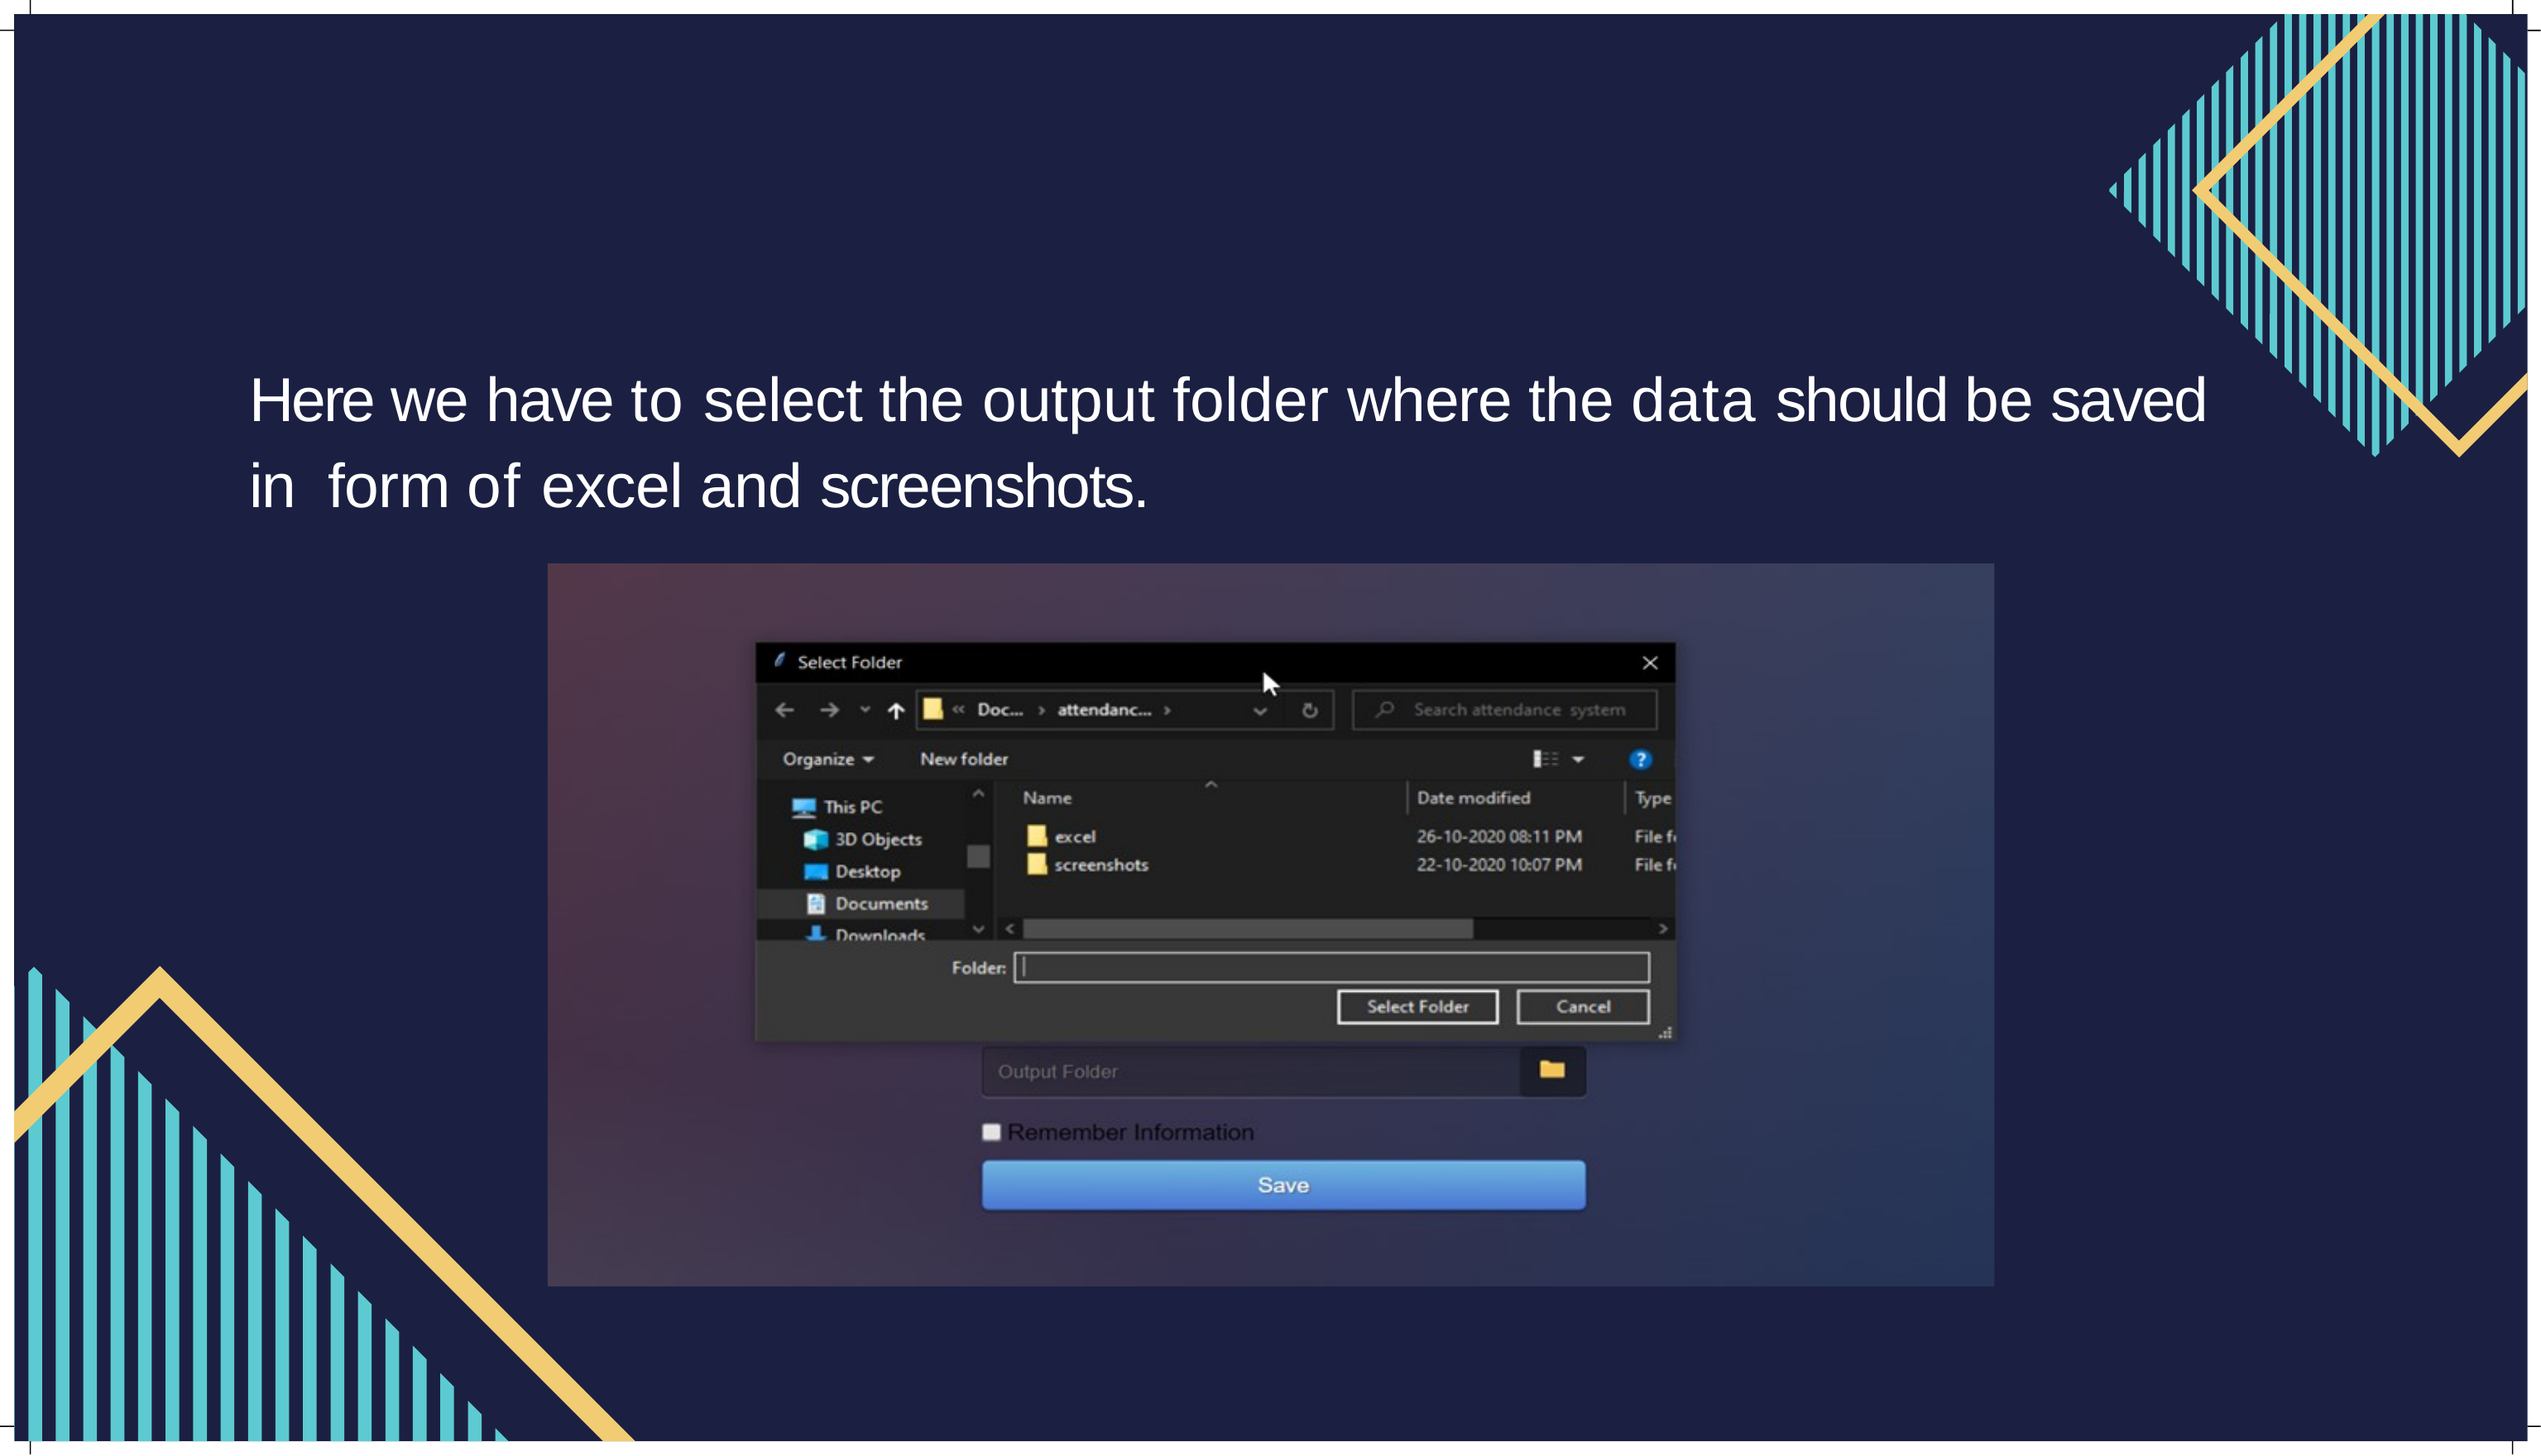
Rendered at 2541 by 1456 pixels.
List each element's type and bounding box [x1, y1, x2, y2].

text_box [0, 0, 2541, 1455]
